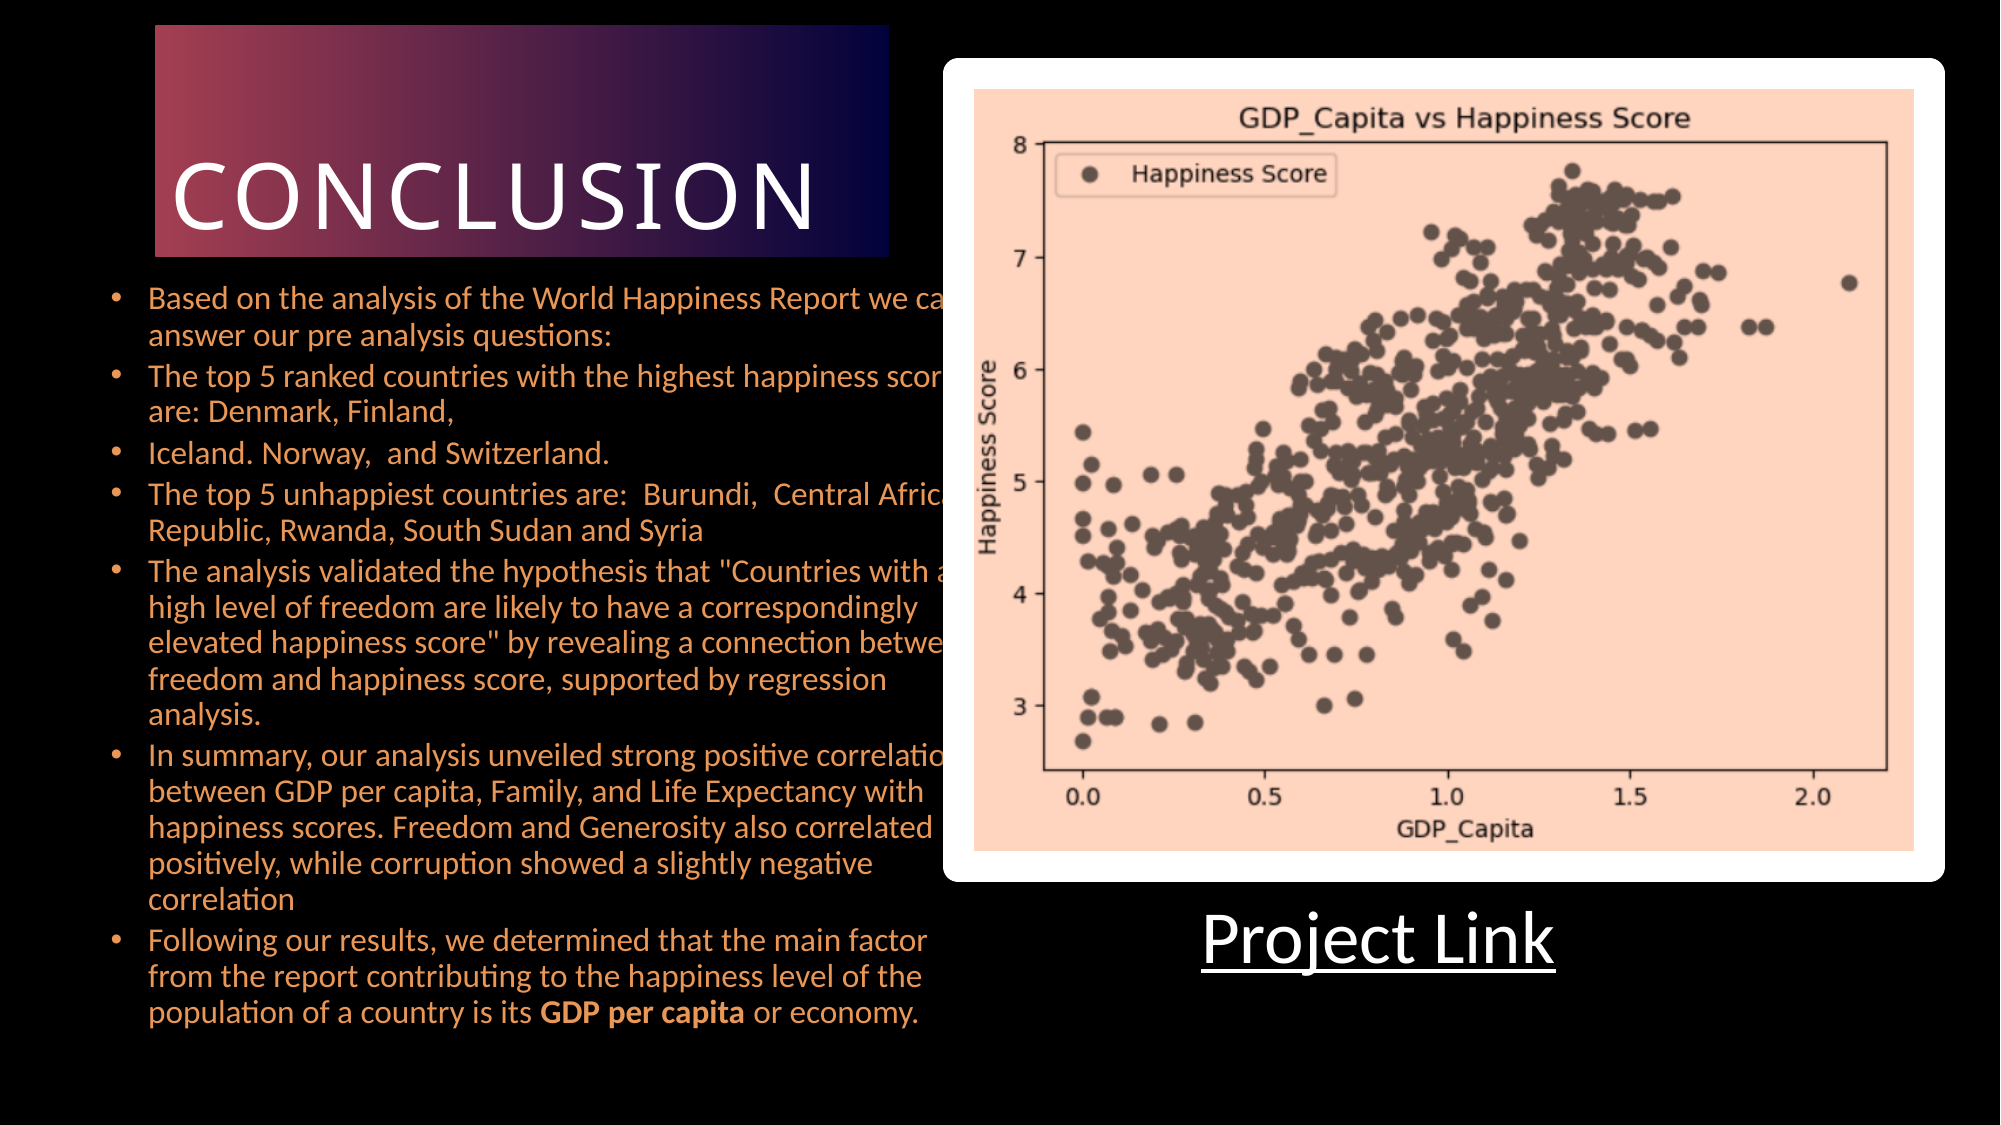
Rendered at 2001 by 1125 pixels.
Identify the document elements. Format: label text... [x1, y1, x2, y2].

title Conclusion [155, 25, 889, 257]
list Based on the analysis of the World Happiness Report we can answer our pre analysis questions: The top 5 ranked countries with the highest happiness scores are: Denmark, Finland, Iceland. Norway, and Switzerland. The top 5 unhappiest countries are: Burundi, Central African Republic, Rwanda, South Sudan and Syria The analysis validated the hypothesis that "Countries with a high level of freedom are likely to have a correspondingly elevated happiness score" by revealing a connection between freedom and happiness score, supported by regression analysis. In summary, our analysis unveiled strong positive correlations between GDP per capita, Family, and Life Expectancy with happiness scores. Freedom and Generosity also correlated positively, while corruption showed a slightly negative correlation Following our results, we determined that the main factor from the report contributing to the happiness level of the population of a country is its GDP per capita or economy. [86, 273, 1000, 1076]
picture [974, 89, 1914, 852]
text_box Project Link [1186, 885, 1857, 986]
